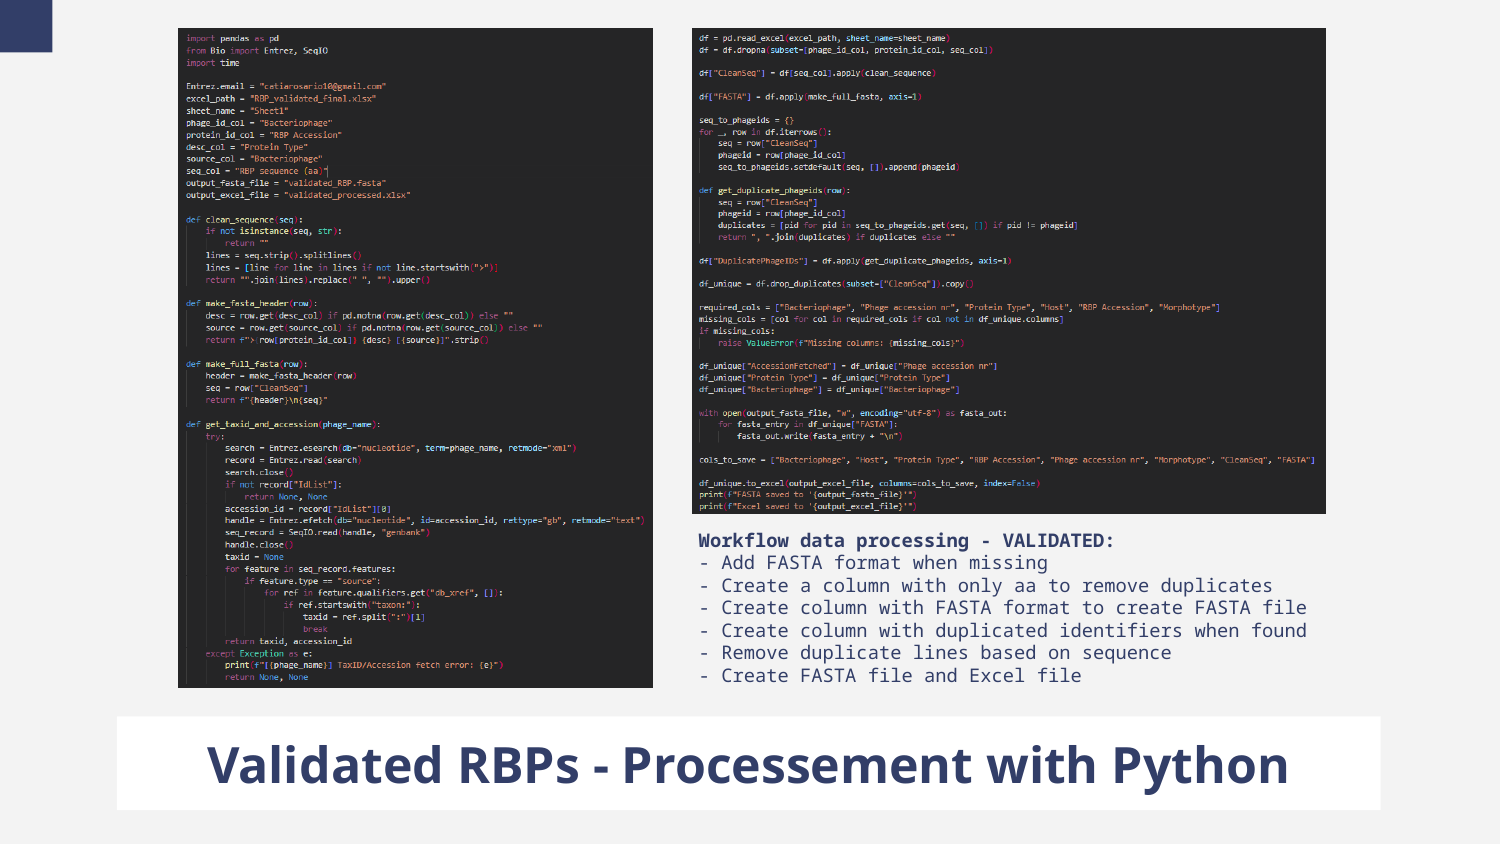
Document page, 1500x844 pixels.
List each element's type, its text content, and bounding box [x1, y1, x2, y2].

picture [691, 27, 1326, 514]
text_box Workflow data processing - VALIDATED: - Add FASTA format when missing - Create a column with only aa to remove duplicates - Create column with FASTA format to create FASTA file - Create column with duplicated identifiers when found - Remove duplicate lines based on sequence - Create FASTA file and Excel file [683, 513, 1326, 733]
title Validated RBPs - Processement with Python [116, 716, 1381, 811]
picture [177, 27, 653, 688]
